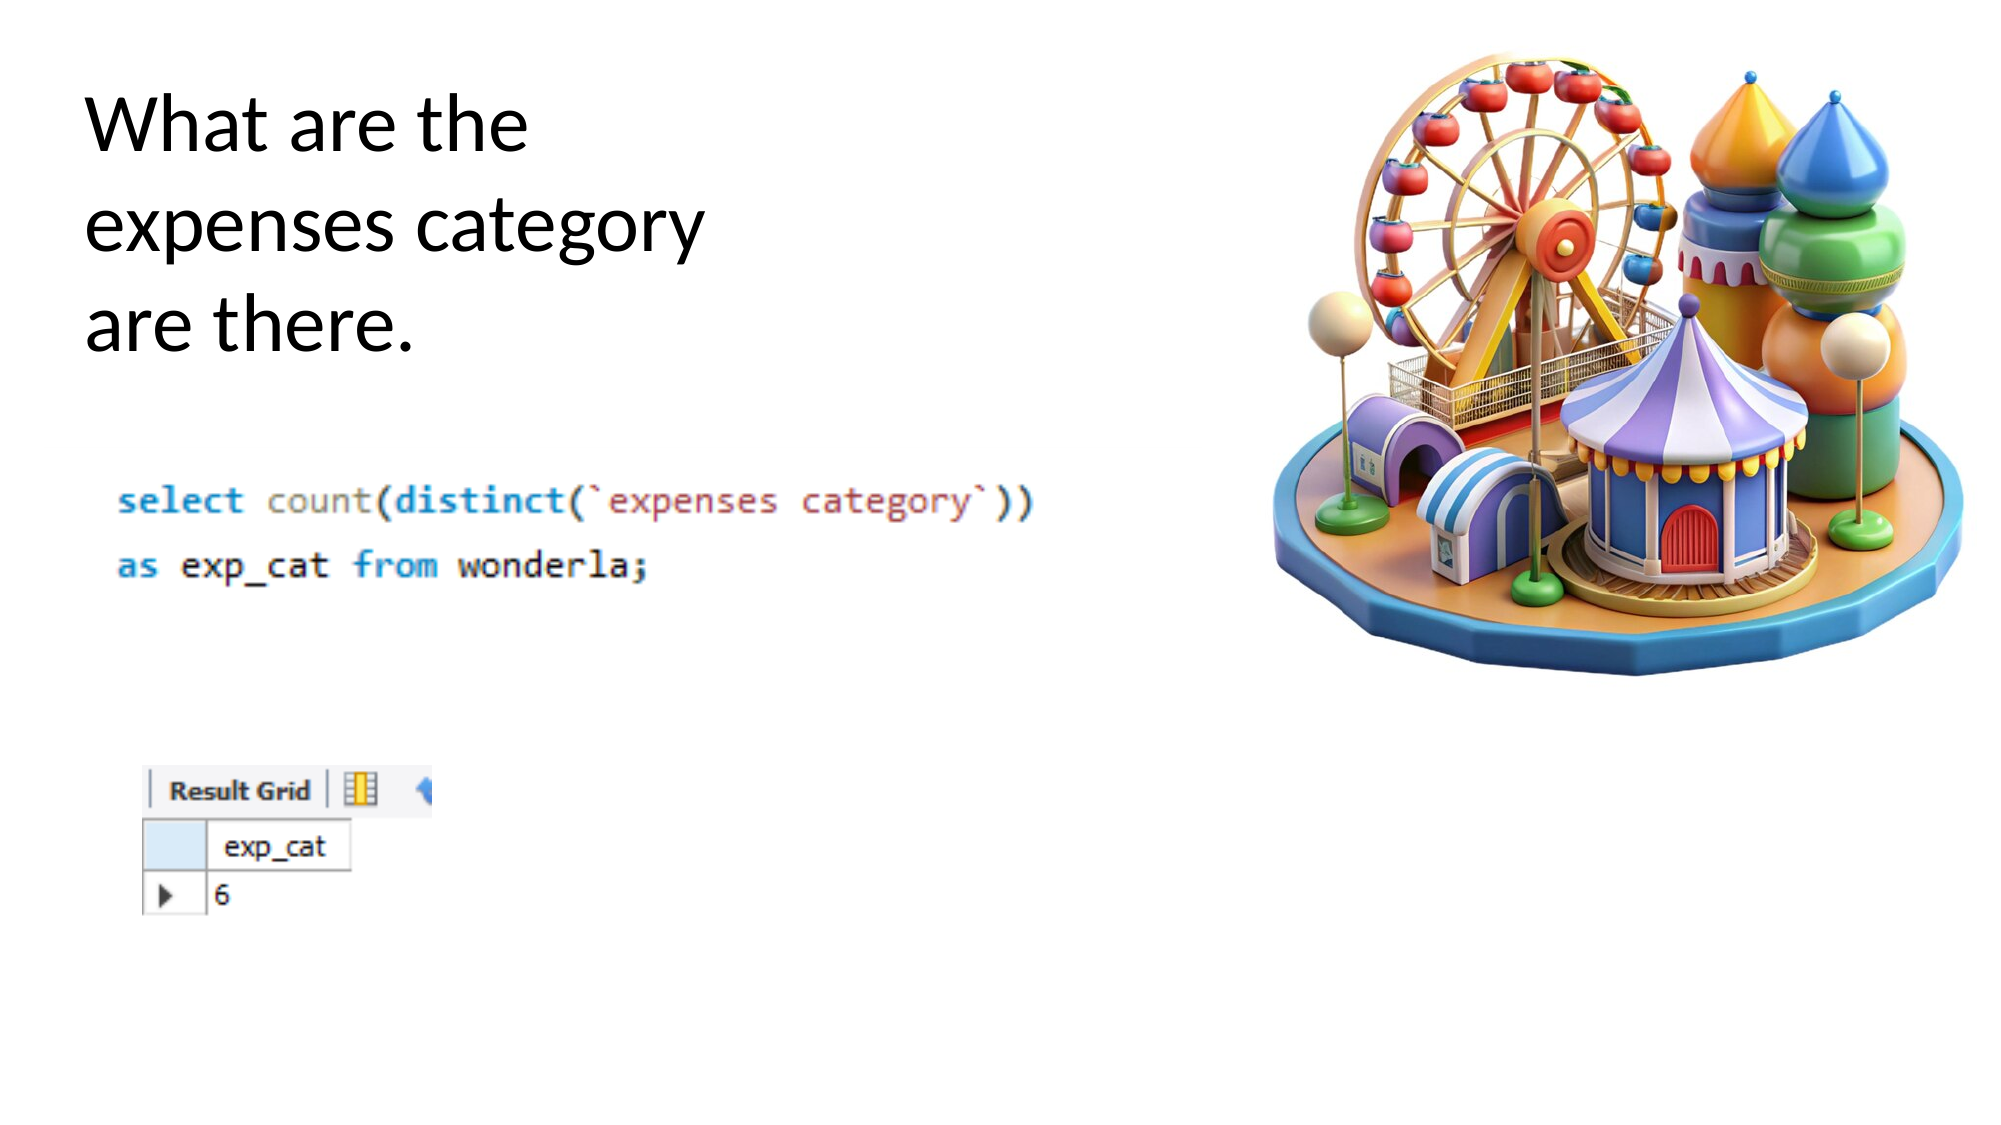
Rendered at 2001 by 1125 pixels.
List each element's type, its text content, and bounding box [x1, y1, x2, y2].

picture [44, 446, 1202, 649]
picture [142, 765, 432, 990]
text_box What are the expenses category are there. [70, 60, 769, 376]
picture [1257, 0, 1980, 722]
